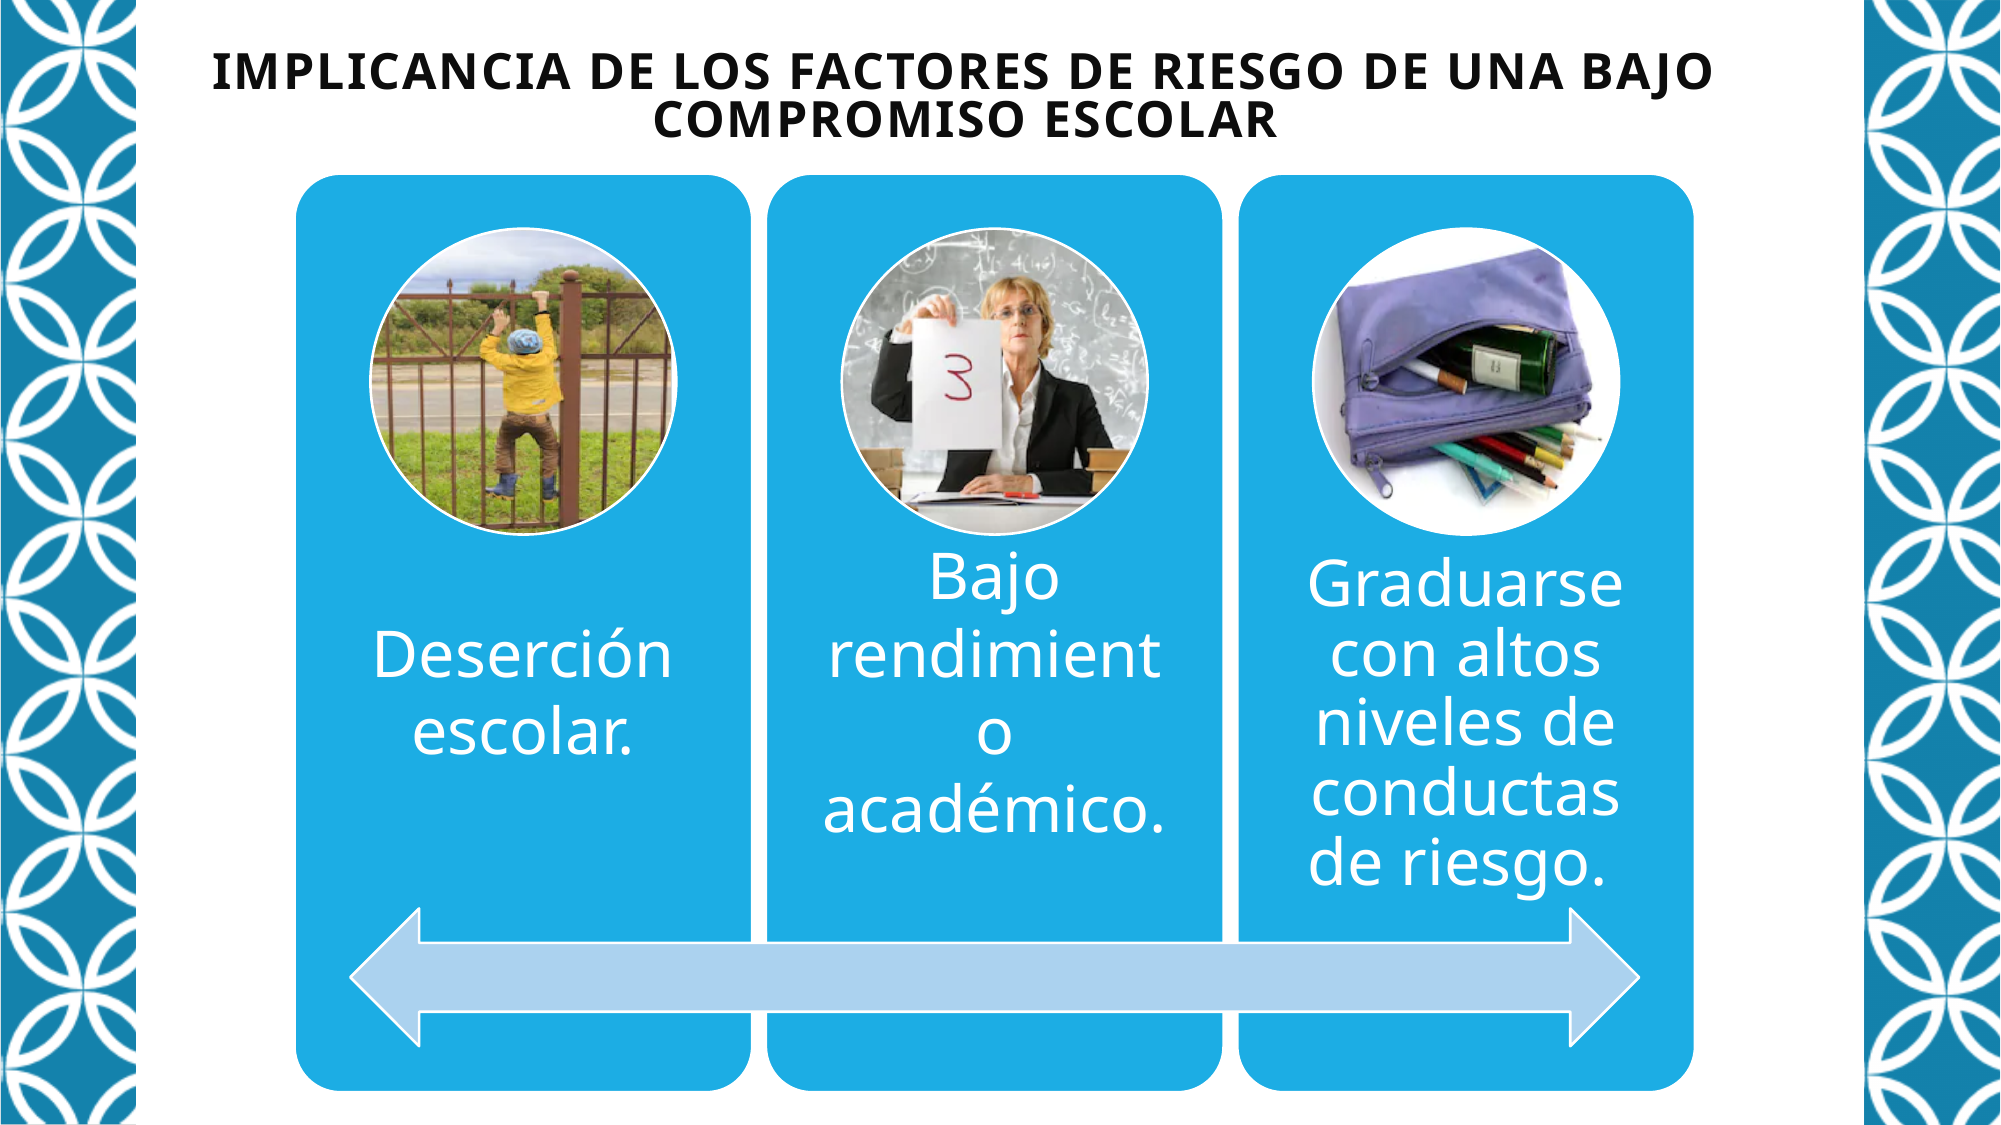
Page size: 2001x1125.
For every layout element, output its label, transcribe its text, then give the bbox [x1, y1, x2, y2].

picture [0, 0, 137, 1125]
title Implicancia de los Factores de riesgo de una bajo compromiso escolar [168, 14, 1763, 183]
picture [1367, 495, 2000, 633]
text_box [293, 173, 1696, 1093]
